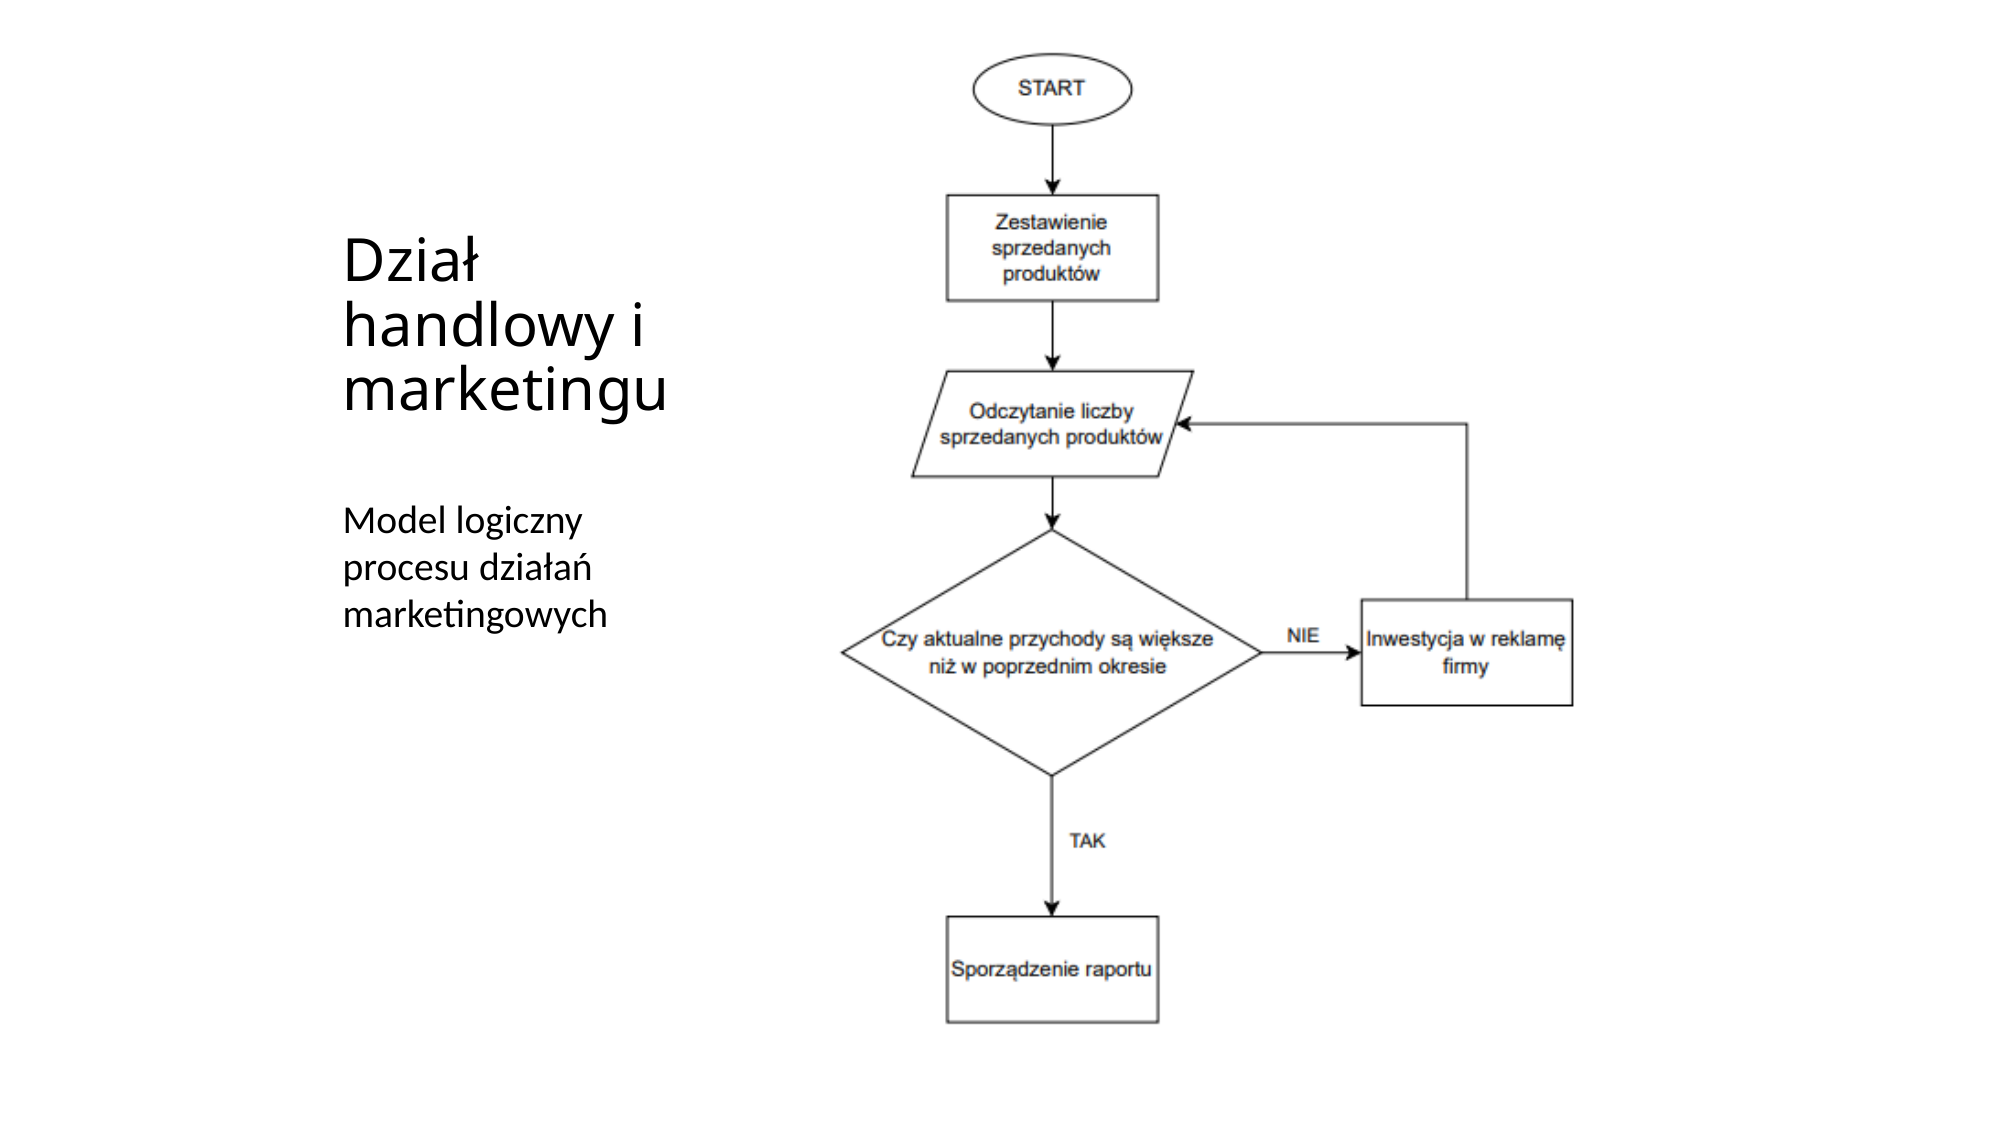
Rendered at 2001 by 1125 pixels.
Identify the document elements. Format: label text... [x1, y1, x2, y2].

title Dział handlowy i marketingu [327, 219, 750, 431]
list Model logiczny procesu działań marketingowych [327, 486, 750, 906]
picture [805, 37, 1636, 1072]
